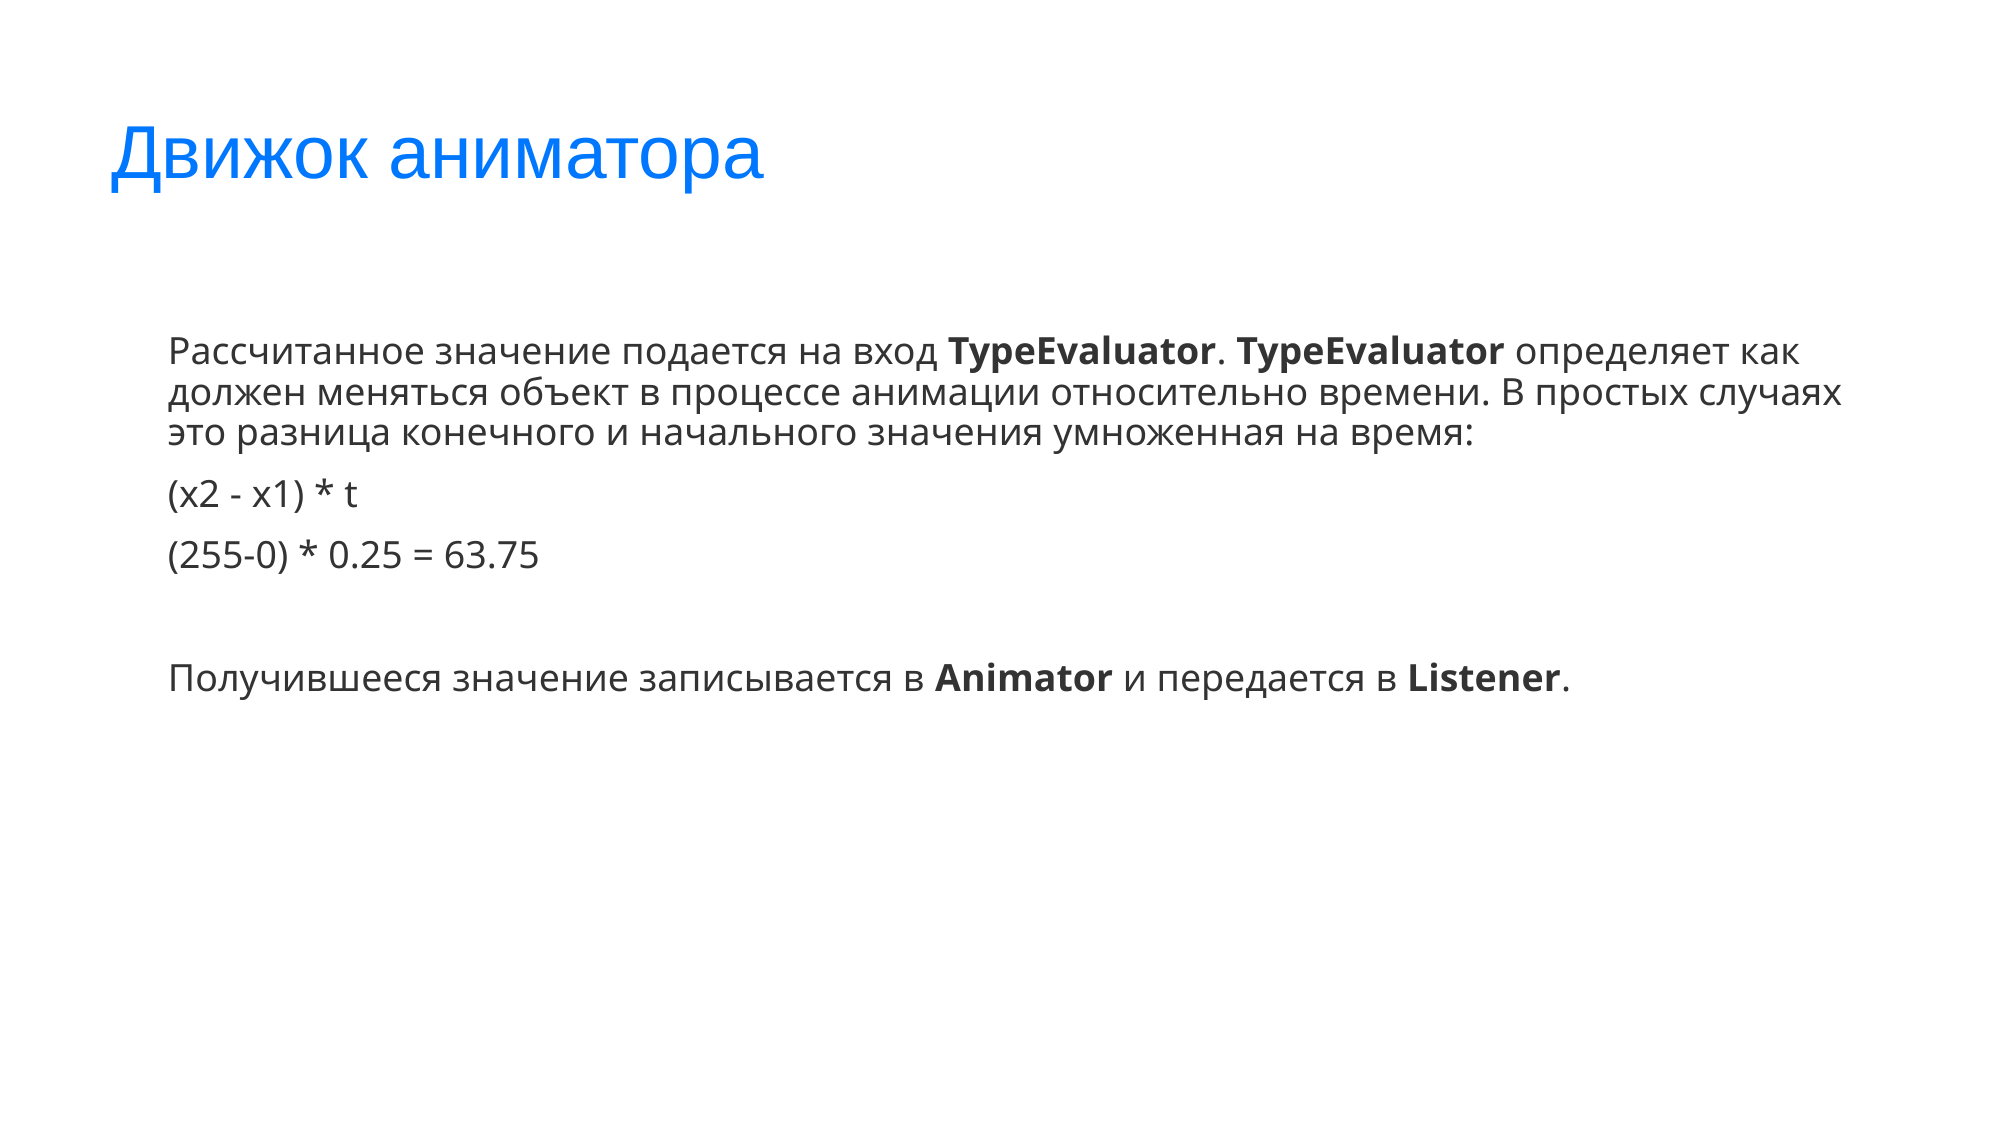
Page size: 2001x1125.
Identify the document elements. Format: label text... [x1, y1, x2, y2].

list Рассчитанное значение подается на вход TypeEvaluator. TypeEvaluator определяет как должен меняться объект в процессе анимации относительно времени. В простых случаях это разница конечного и начального значения умноженная на время: (x2 - x1) * t (255-0) * 0.25 = 63.75 Получившееся значение записывается в Animator и передается в Listener. [159, 324, 1896, 1048]
title Движок аниматора [110, 113, 1893, 220]
